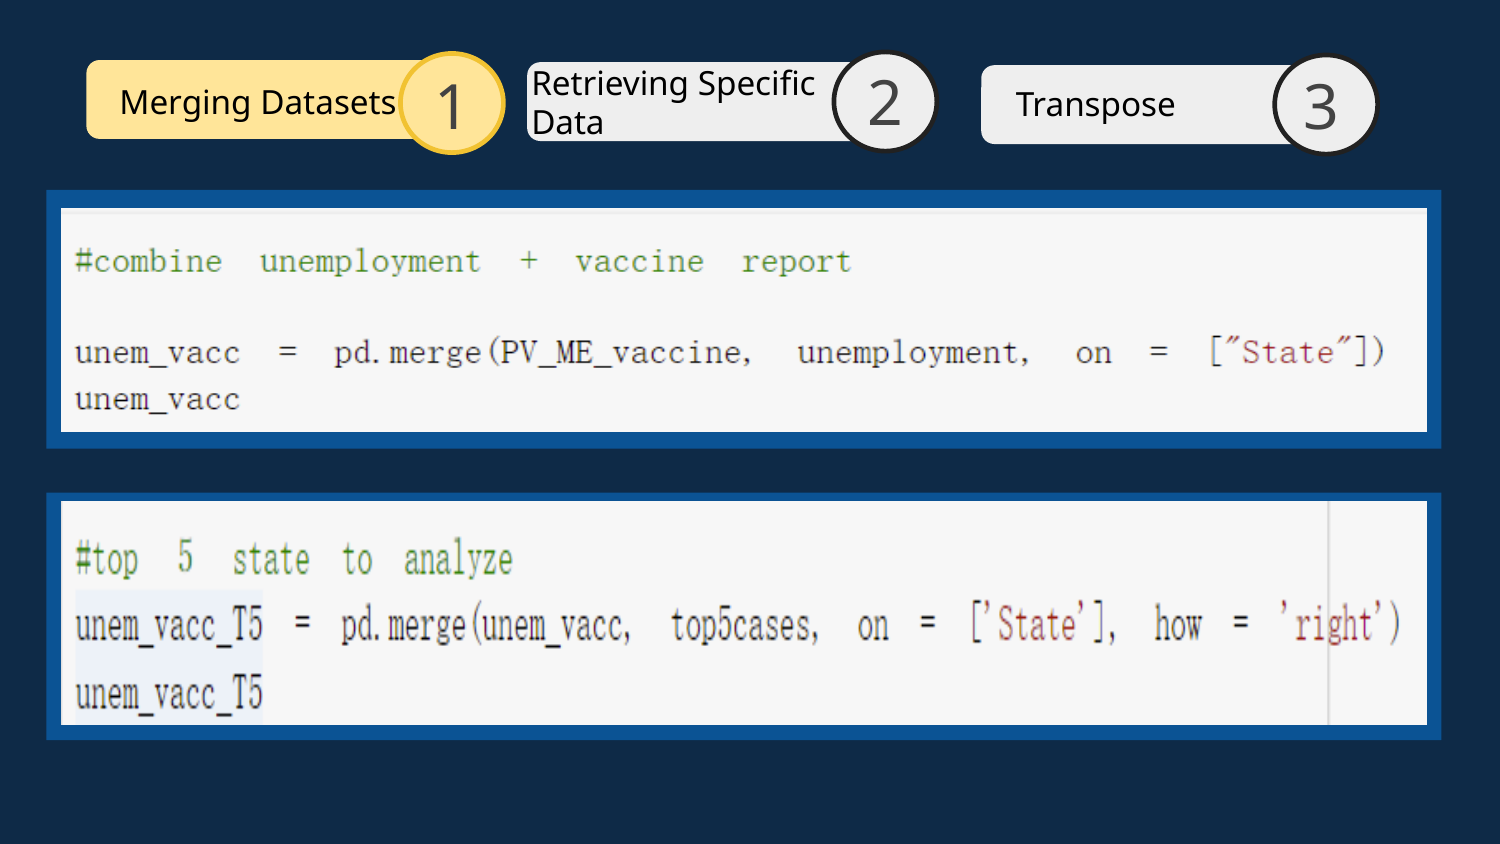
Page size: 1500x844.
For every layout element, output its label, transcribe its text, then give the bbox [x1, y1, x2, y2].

text_box Retrieving Specific Data [516, 87, 848, 116]
text_box [923, 67, 937, 136]
title 2 [848, 47, 923, 147]
text_box [86, 60, 419, 139]
title 3 [1284, 51, 1360, 120]
title 1 [419, 51, 484, 106]
text_box [46, 189, 1442, 449]
text_box [836, 116, 848, 136]
text_box [864, 147, 906, 152]
text_box [46, 492, 1442, 741]
text_box [981, 65, 1295, 145]
text_box Transpose [1000, 91, 1277, 115]
text_box [400, 64, 504, 153]
text_box [527, 62, 848, 87]
text_box [836, 67, 848, 87]
picture [61, 208, 1427, 432]
picture [61, 501, 1427, 725]
text_box [1275, 67, 1378, 155]
text_box Merging Datasets [104, 87, 402, 116]
text_box [527, 116, 848, 142]
